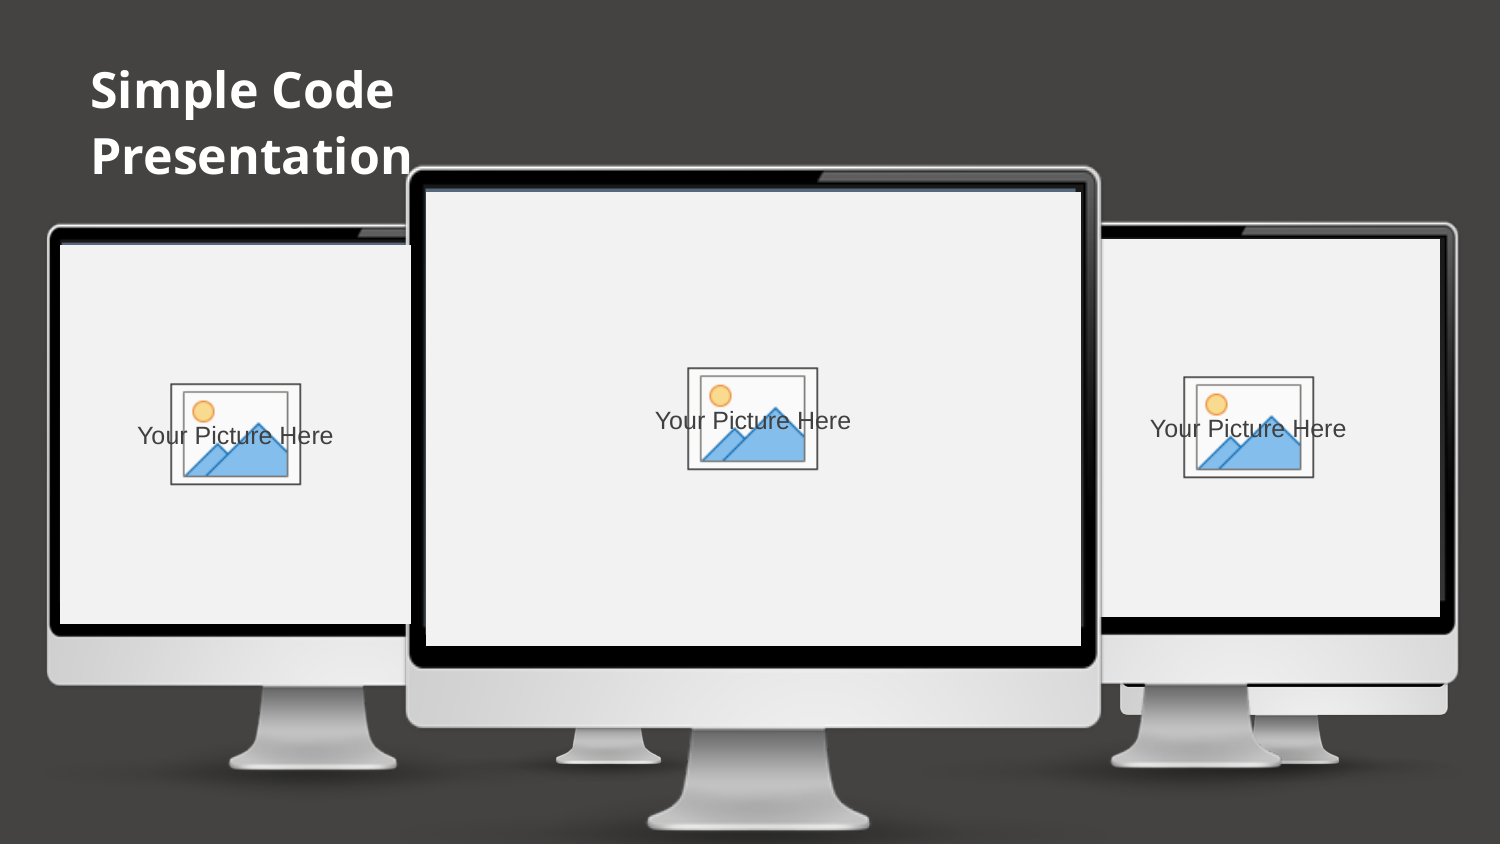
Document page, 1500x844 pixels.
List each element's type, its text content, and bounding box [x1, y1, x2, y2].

picture [41, 161, 1466, 844]
text_box Simple Code Presentation [75, 20, 667, 217]
